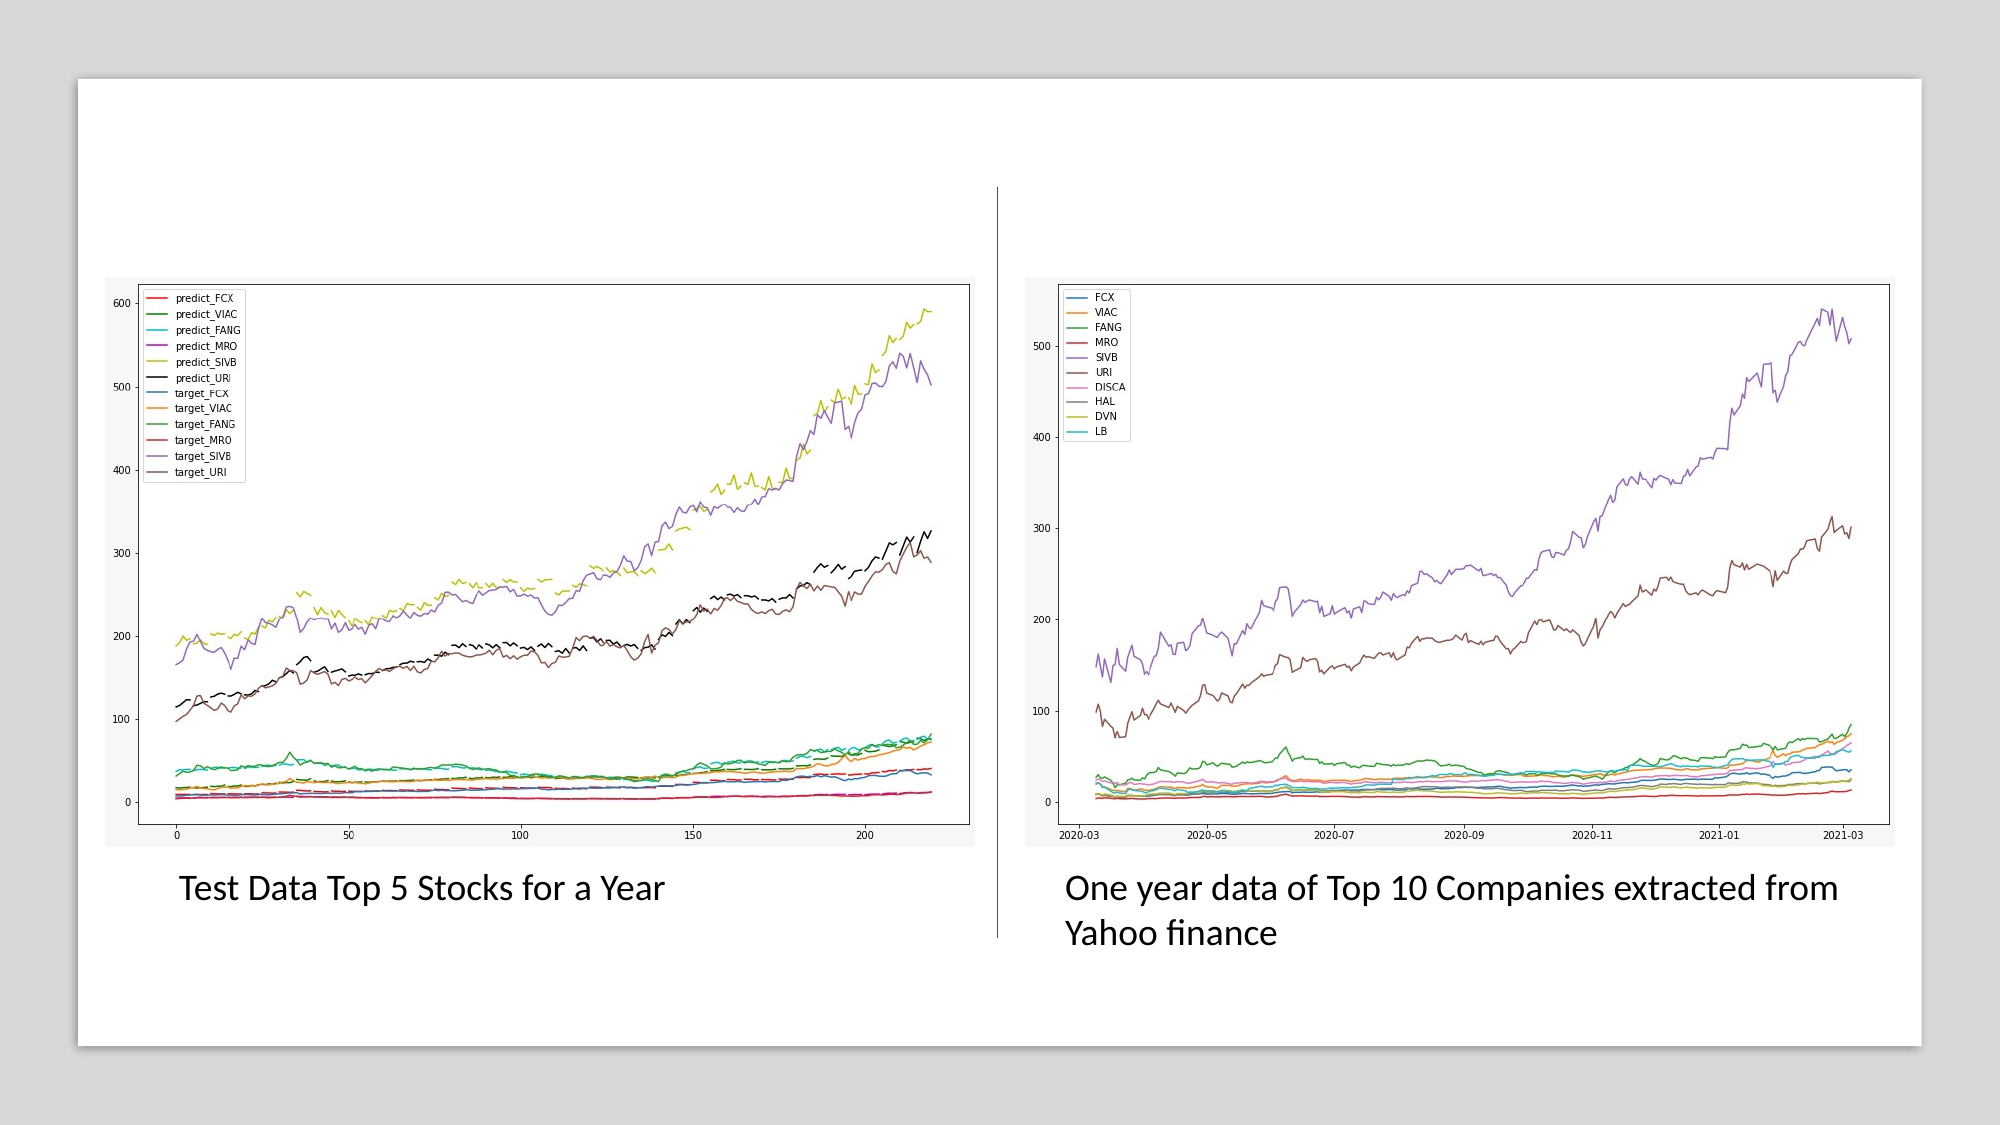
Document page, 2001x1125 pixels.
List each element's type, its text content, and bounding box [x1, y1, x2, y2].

text_box Test Data Top 5 Stocks for a Year [164, 855, 946, 916]
text_box One year data of Top 10 Companies extracted from Yahoo finance [1050, 855, 1870, 961]
picture [105, 277, 975, 847]
picture [1025, 277, 1895, 847]
text_box [77, 78, 1923, 1047]
text_box [0, 0, 2000, 1125]
